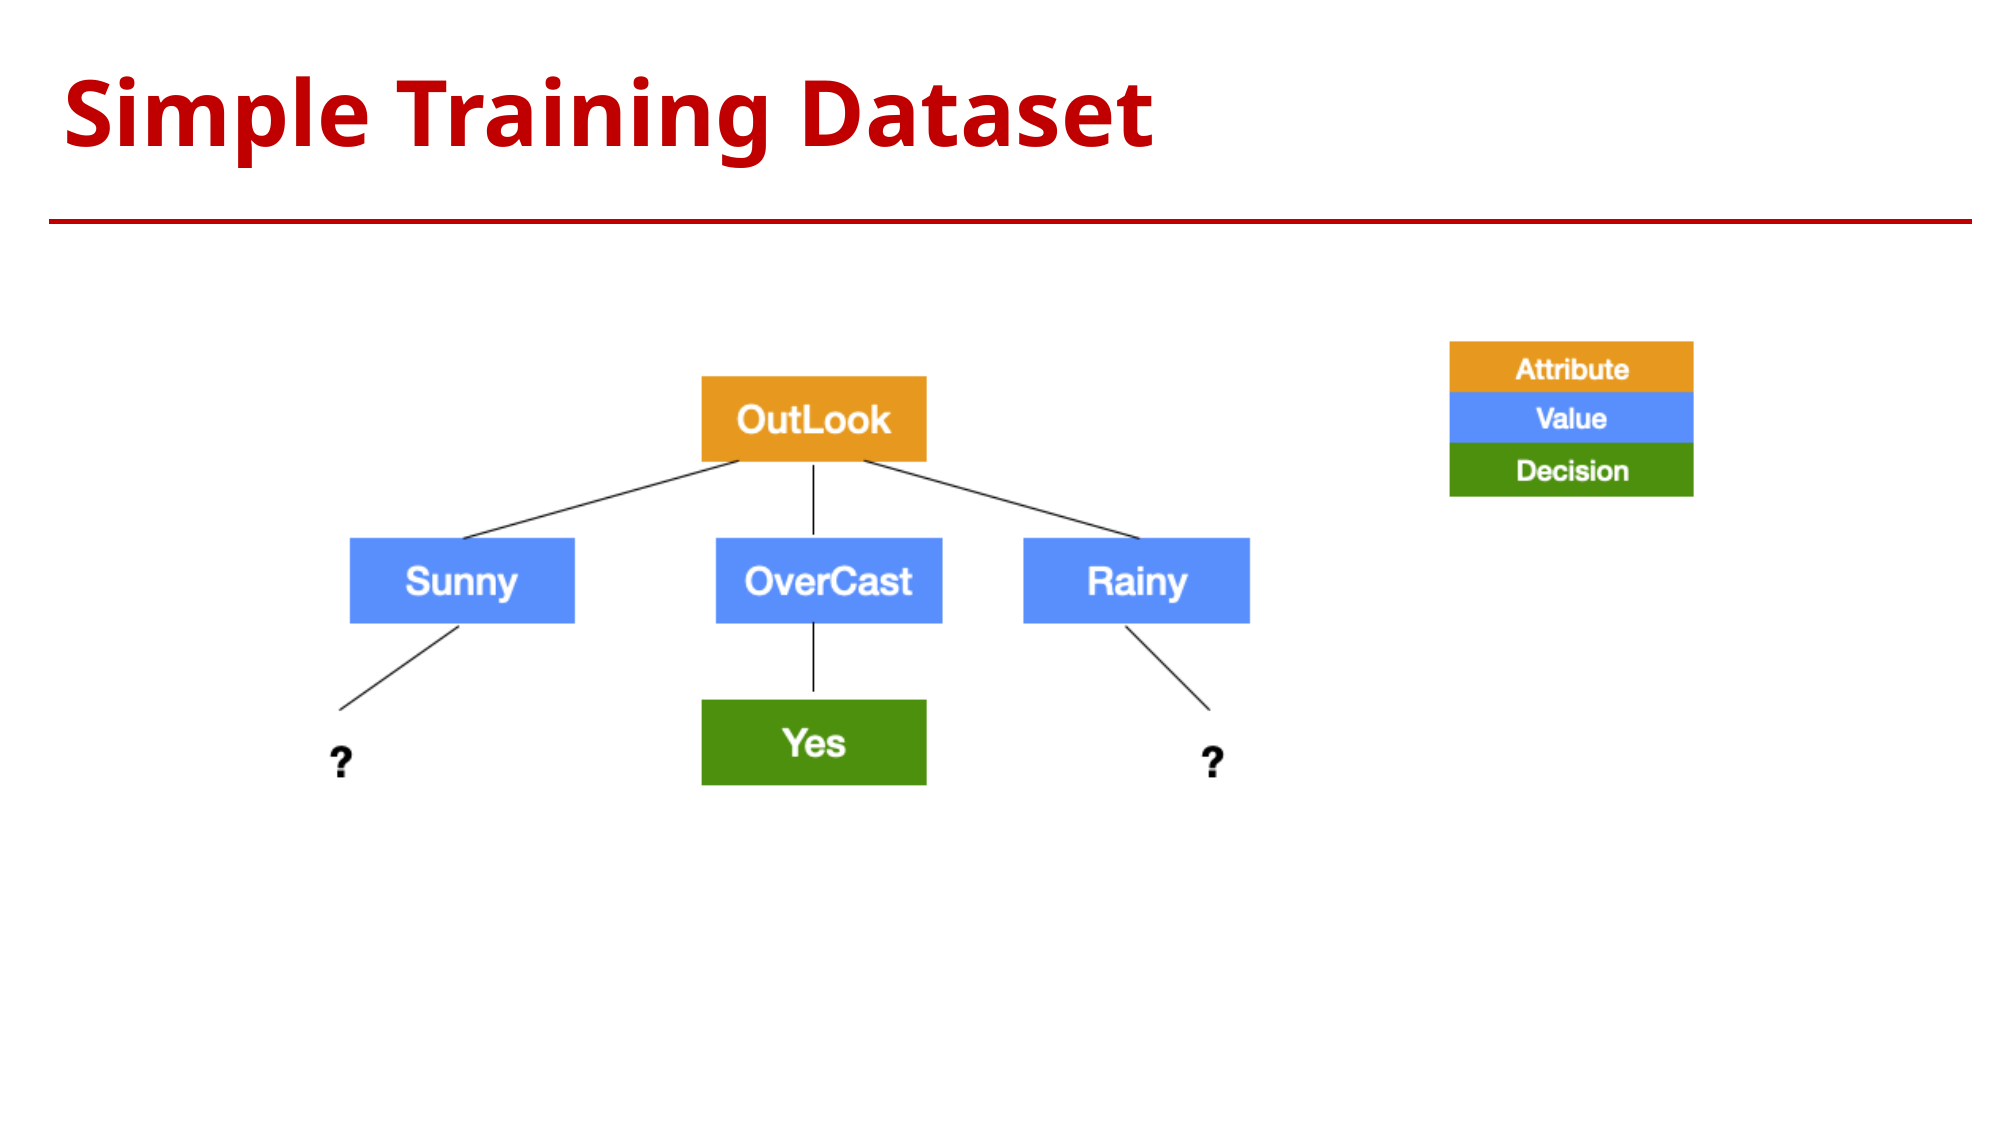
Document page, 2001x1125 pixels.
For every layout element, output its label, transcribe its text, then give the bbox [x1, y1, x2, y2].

picture [0, 256, 1713, 933]
title Simple Training Dataset [48, 41, 1972, 192]
